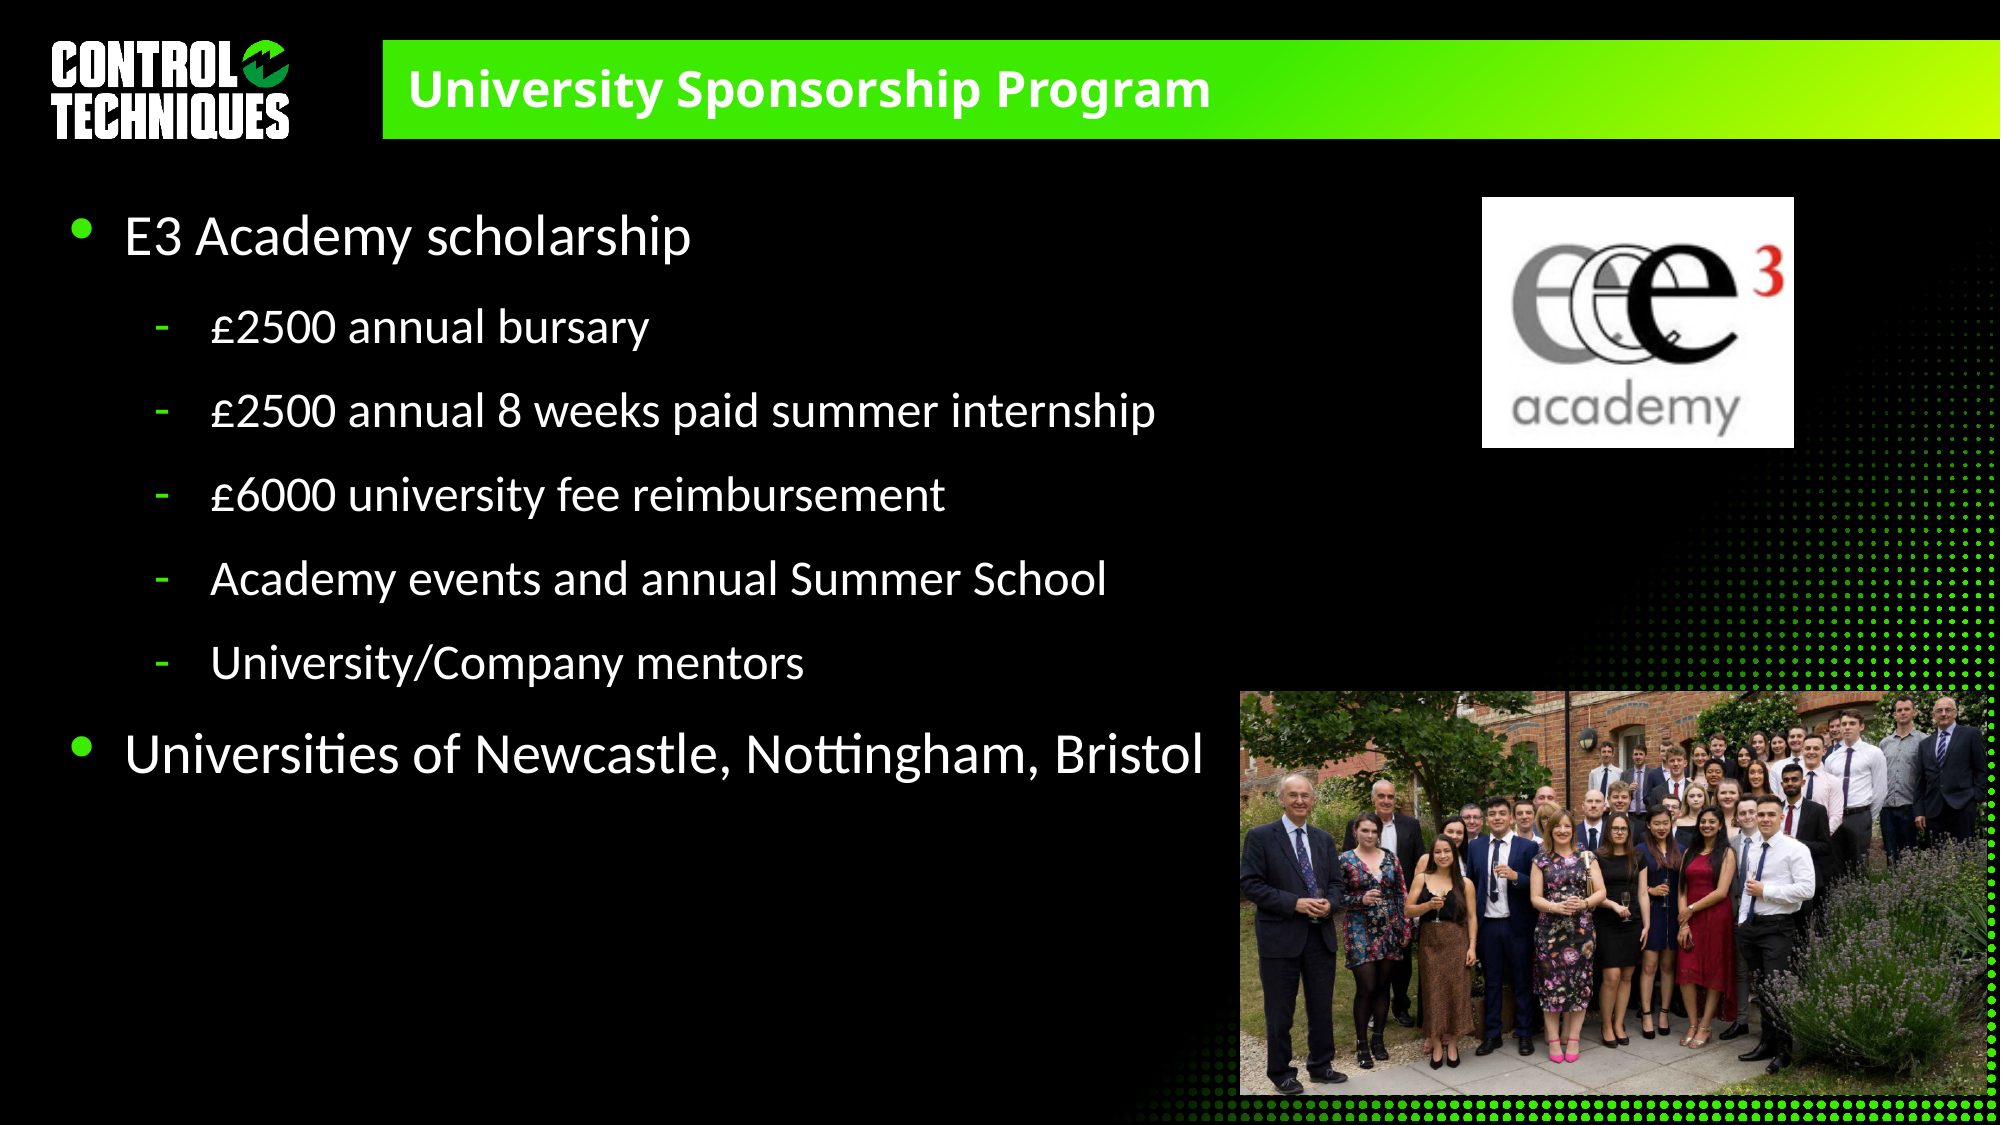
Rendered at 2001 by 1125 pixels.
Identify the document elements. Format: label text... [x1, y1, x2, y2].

picture [51, 40, 289, 139]
title University Sponsorship Program [392, 59, 1927, 130]
list E3 Academy scholarship £2500 annual bursary £2500 annual 8 weeks paid summer internship £6000 university fee reimbursement Academy events and annual Summer School University/Company mentors Universities of Newcastle, Nottingham, Bristol [53, 197, 1927, 1005]
picture [927, 2, 2001, 1125]
